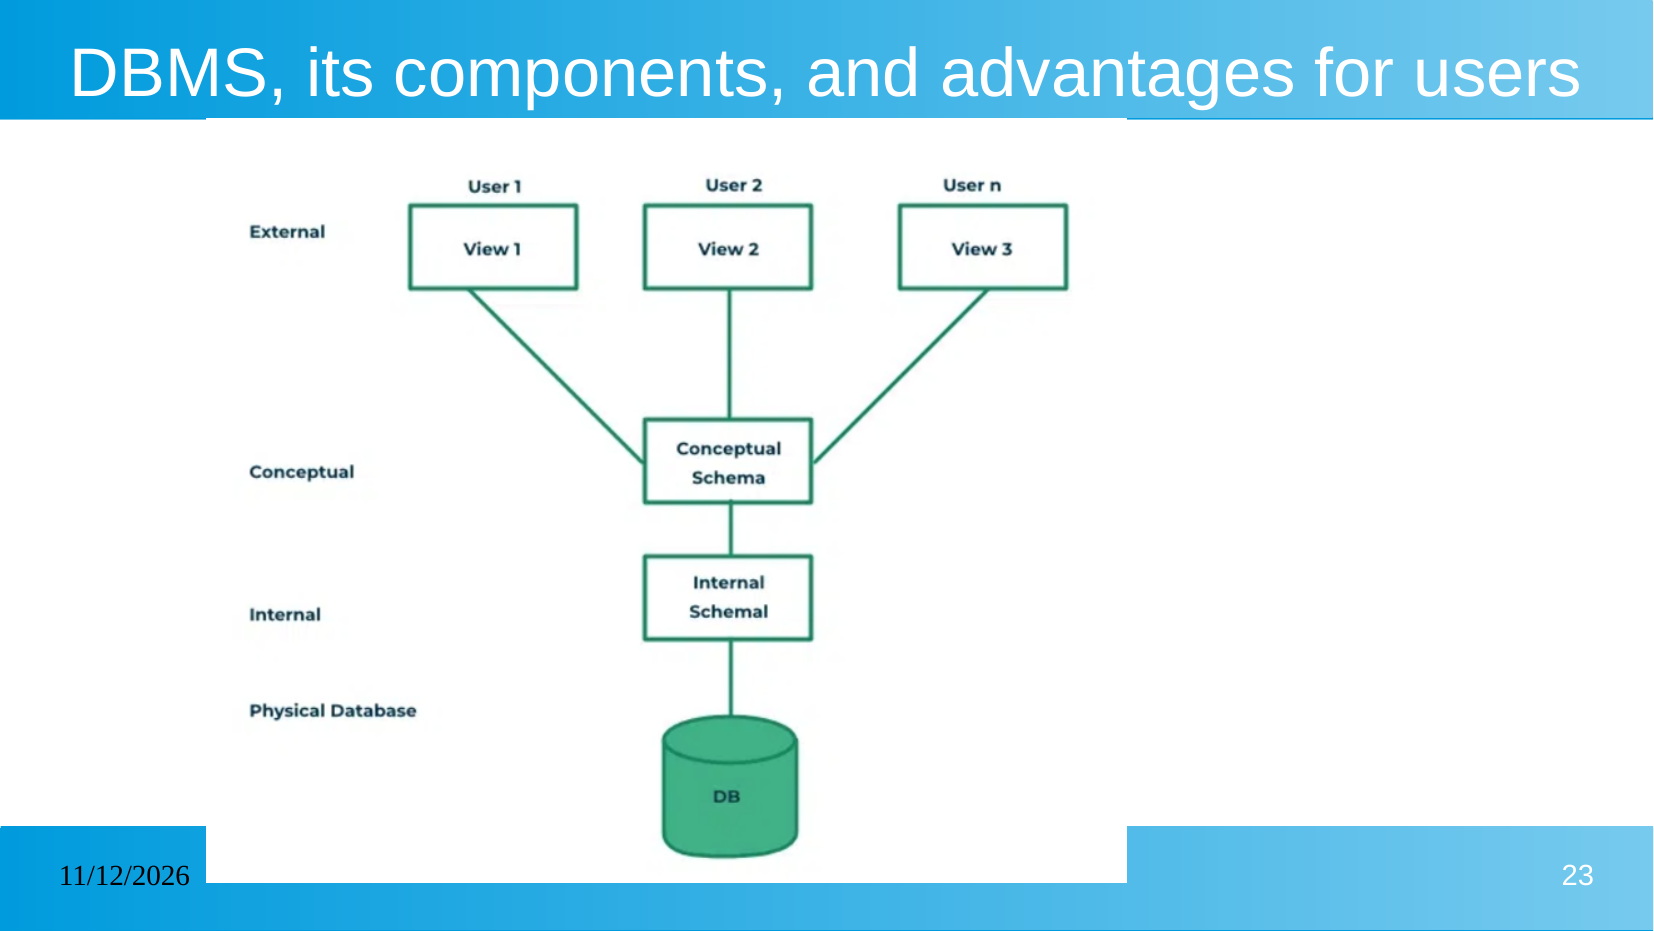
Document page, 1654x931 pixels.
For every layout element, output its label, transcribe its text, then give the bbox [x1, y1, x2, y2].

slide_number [59, 856, 443, 915]
title DBMS, its components, and advantages for users [59, 29, 1595, 108]
picture [206, 117, 1127, 883]
slide_number 23 [1210, 856, 1595, 915]
